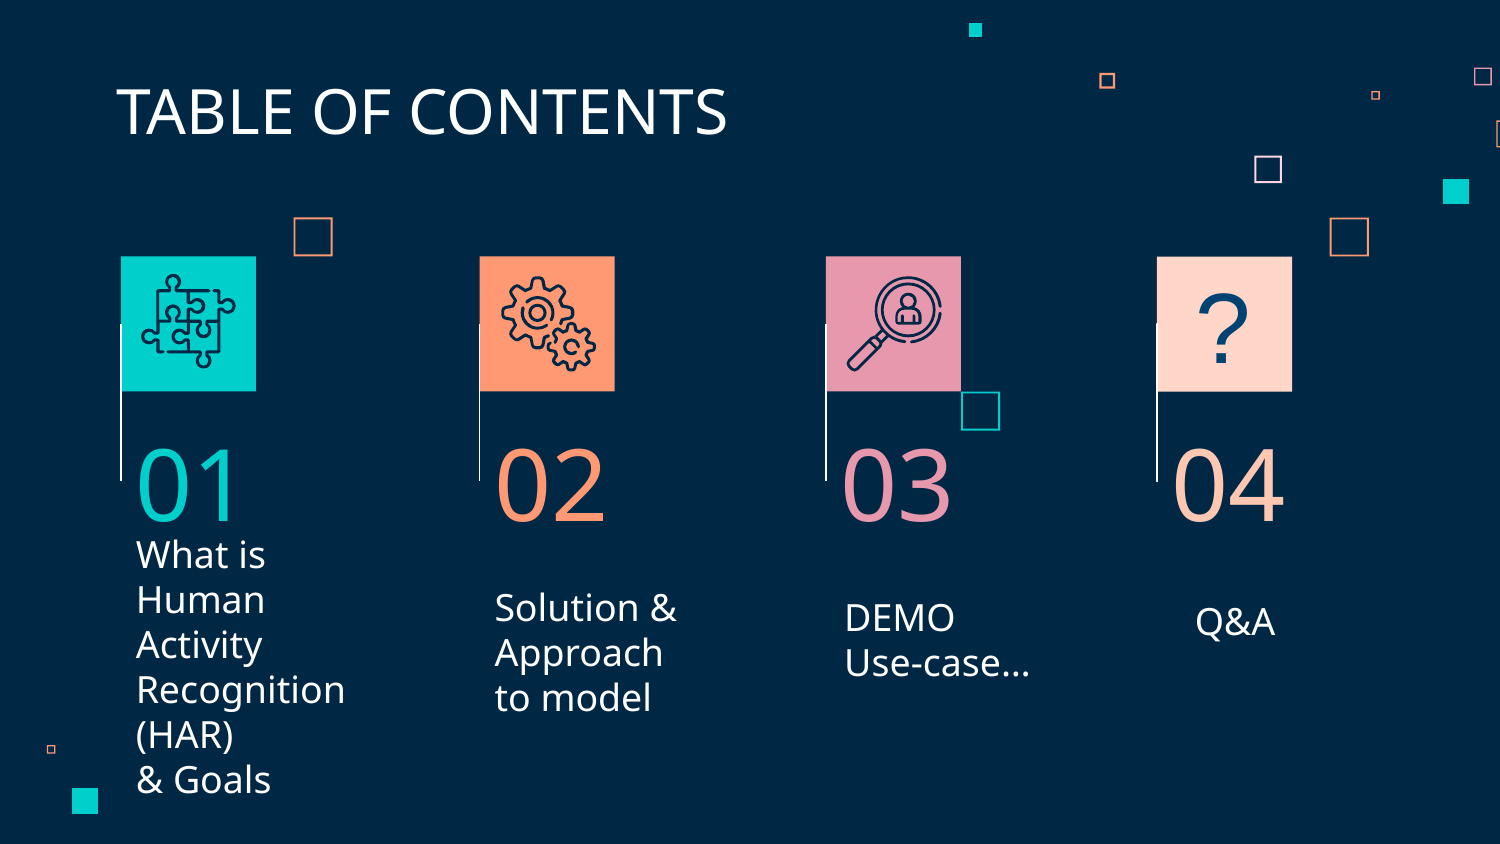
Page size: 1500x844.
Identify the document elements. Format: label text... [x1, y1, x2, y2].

text_box [825, 256, 961, 392]
text_box ? [1180, 256, 1276, 392]
text_box [141, 273, 236, 369]
title Solution & Approach to model [479, 591, 707, 734]
title TABLE OF CONTENTS [101, 67, 853, 163]
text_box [845, 276, 943, 372]
title 01 [120, 434, 409, 529]
text_box [293, 217, 333, 257]
title DEMO Use-case… [829, 557, 1067, 700]
text_box 04 [1156, 434, 1445, 529]
title 02 [479, 434, 768, 529]
text_box [1329, 217, 1369, 257]
text_box [1276, 256, 1293, 392]
title 03 [825, 434, 1114, 529]
text_box [120, 256, 256, 392]
text_box [1156, 256, 1180, 392]
text_box [479, 256, 615, 392]
text_box [961, 391, 1001, 431]
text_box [501, 276, 597, 372]
text_box Q&A [1179, 591, 1438, 658]
title What is Human Activity Recognition (HAR) & Goals [120, 557, 379, 816]
